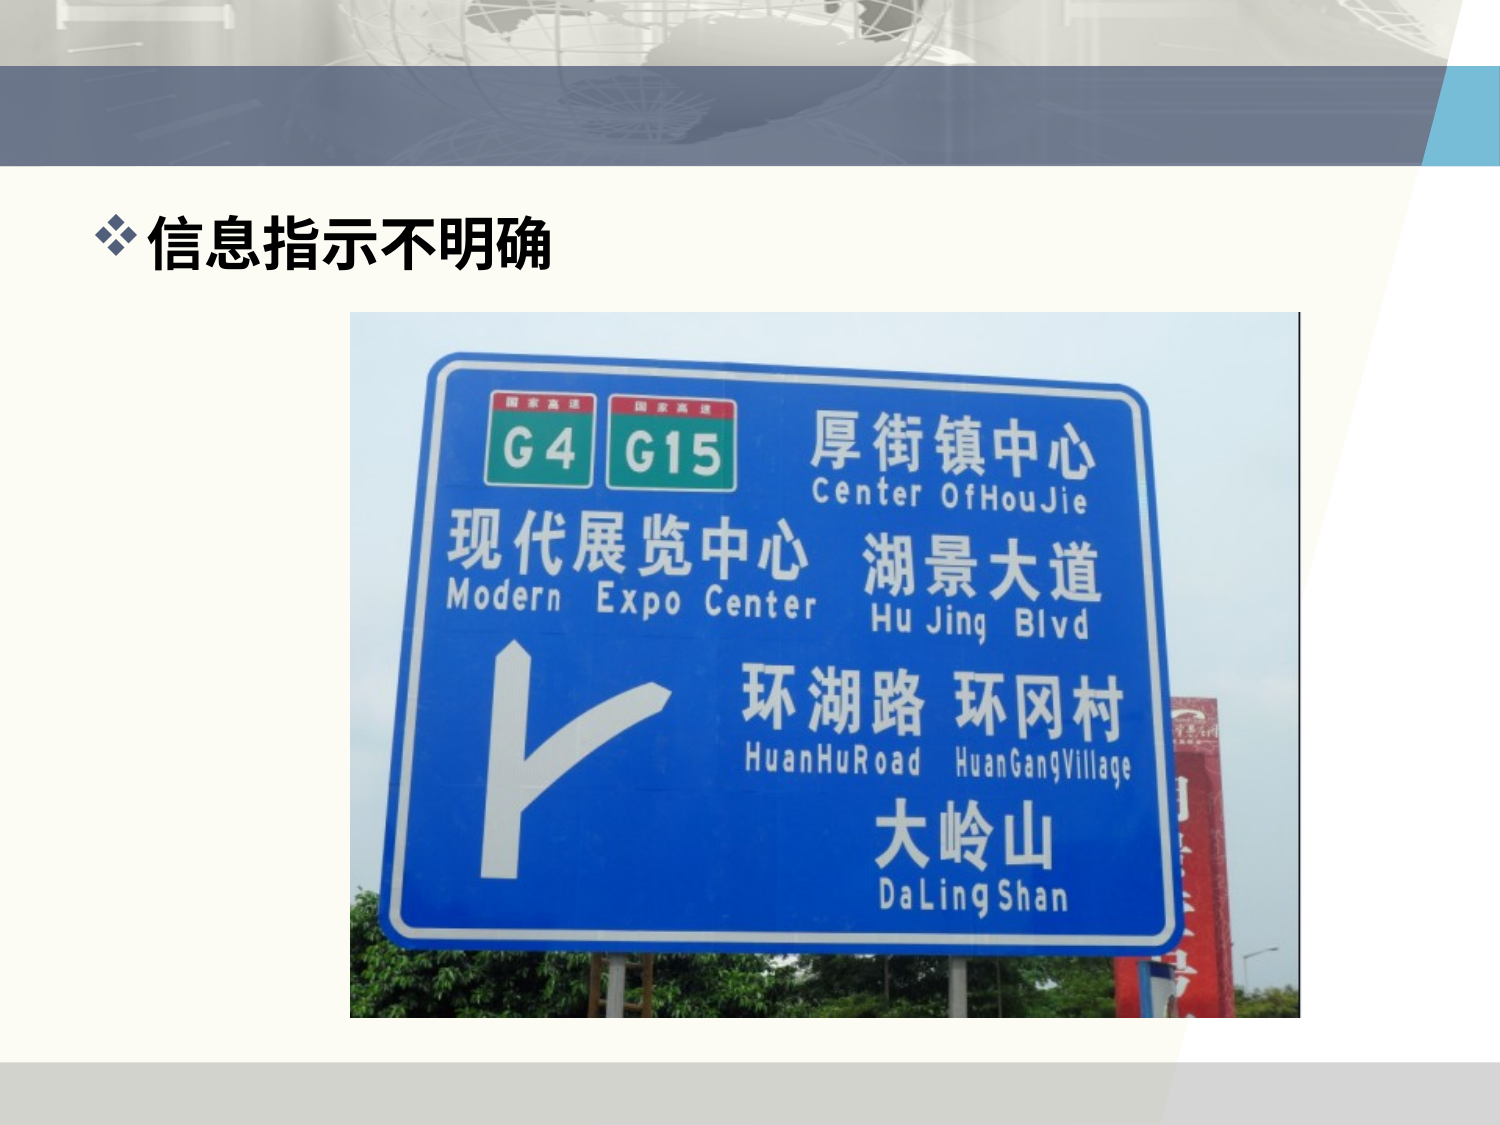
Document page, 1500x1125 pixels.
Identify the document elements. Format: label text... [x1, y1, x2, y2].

list 信息指示不明确 [75, 200, 1425, 1038]
picture [349, 312, 1302, 1018]
